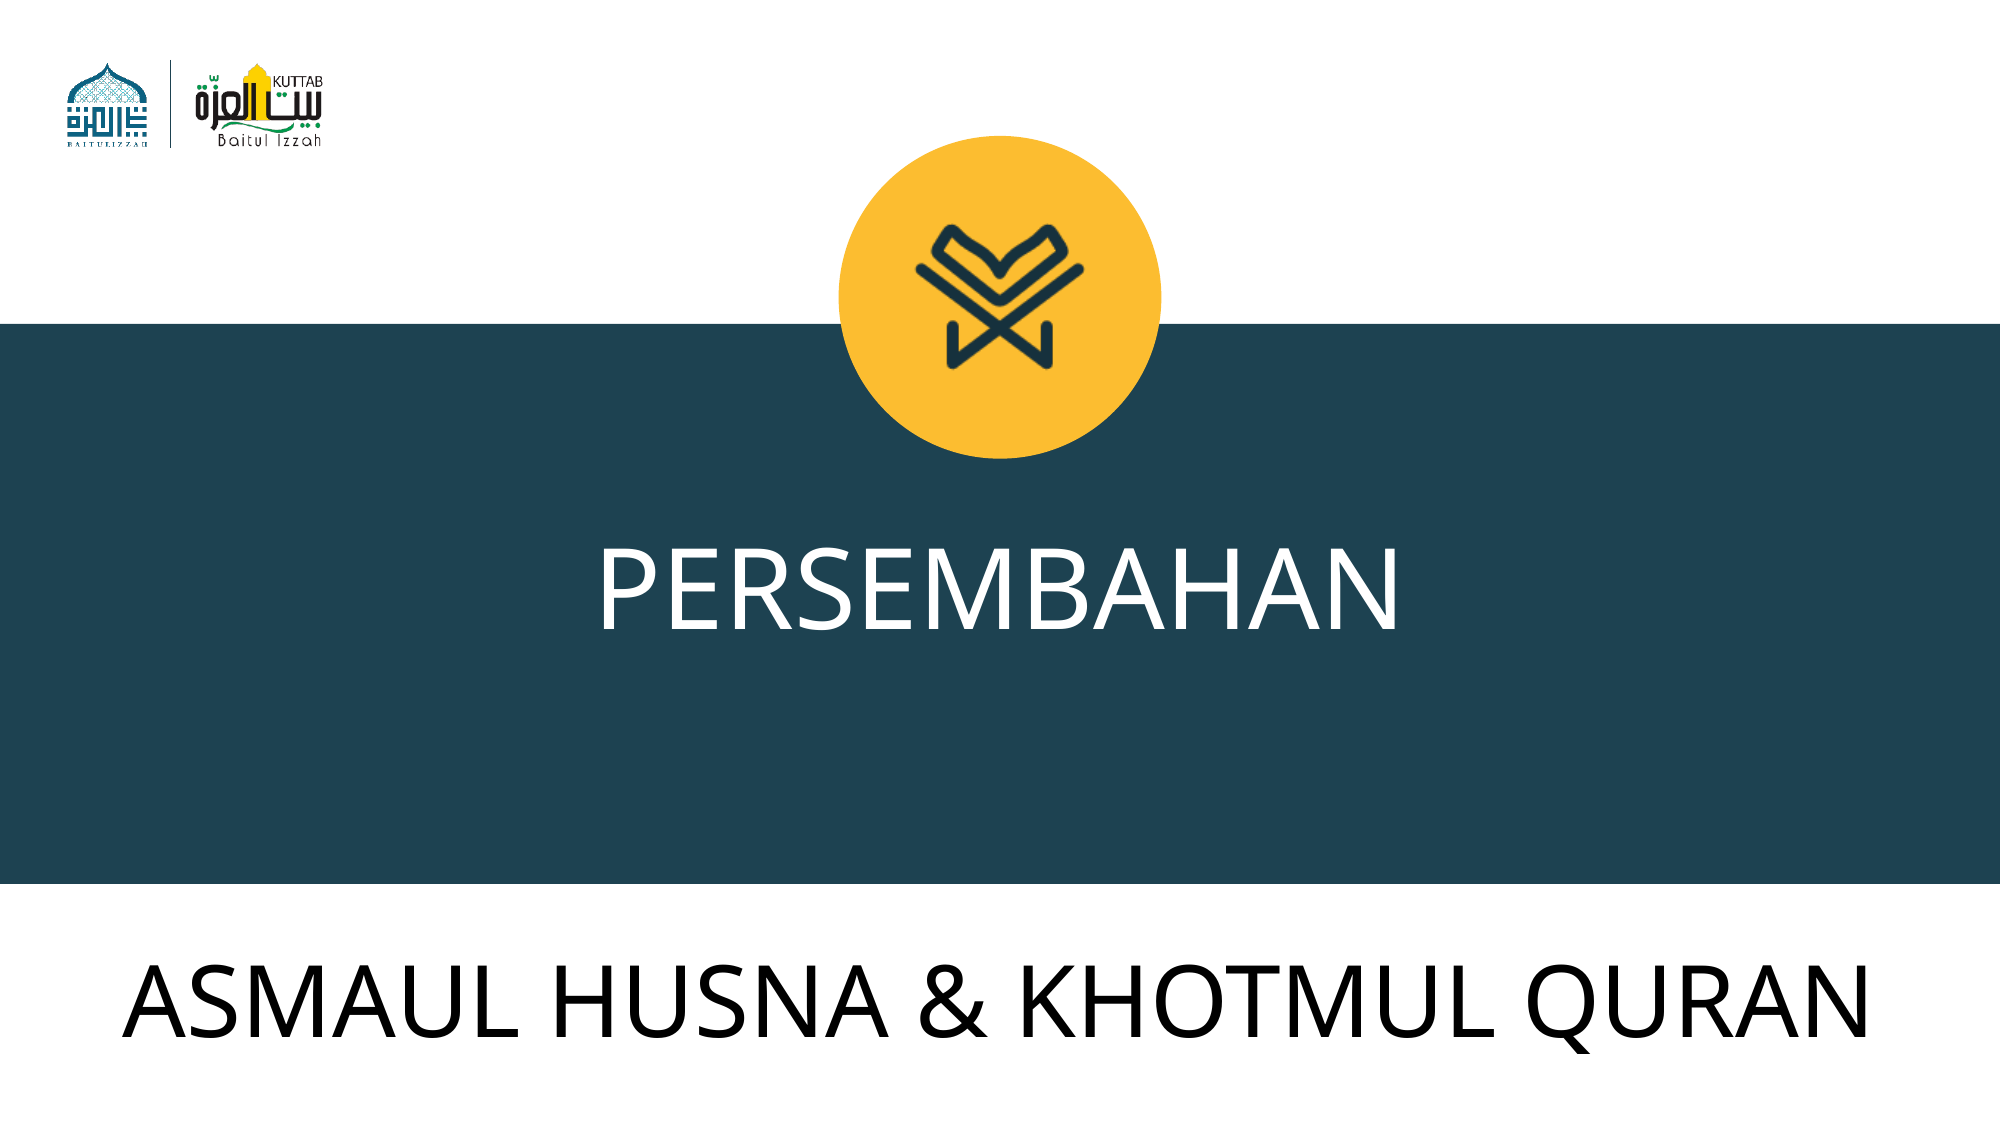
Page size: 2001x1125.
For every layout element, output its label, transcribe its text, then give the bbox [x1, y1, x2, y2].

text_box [65, 59, 326, 149]
picture [906, 203, 1094, 391]
text_box [837, 134, 1163, 460]
text_box [0, 323, 2000, 885]
text_box PERSEMBAHAN ASMAUL HUSNA & KHOTMUL QURAN [107, 509, 1892, 1065]
